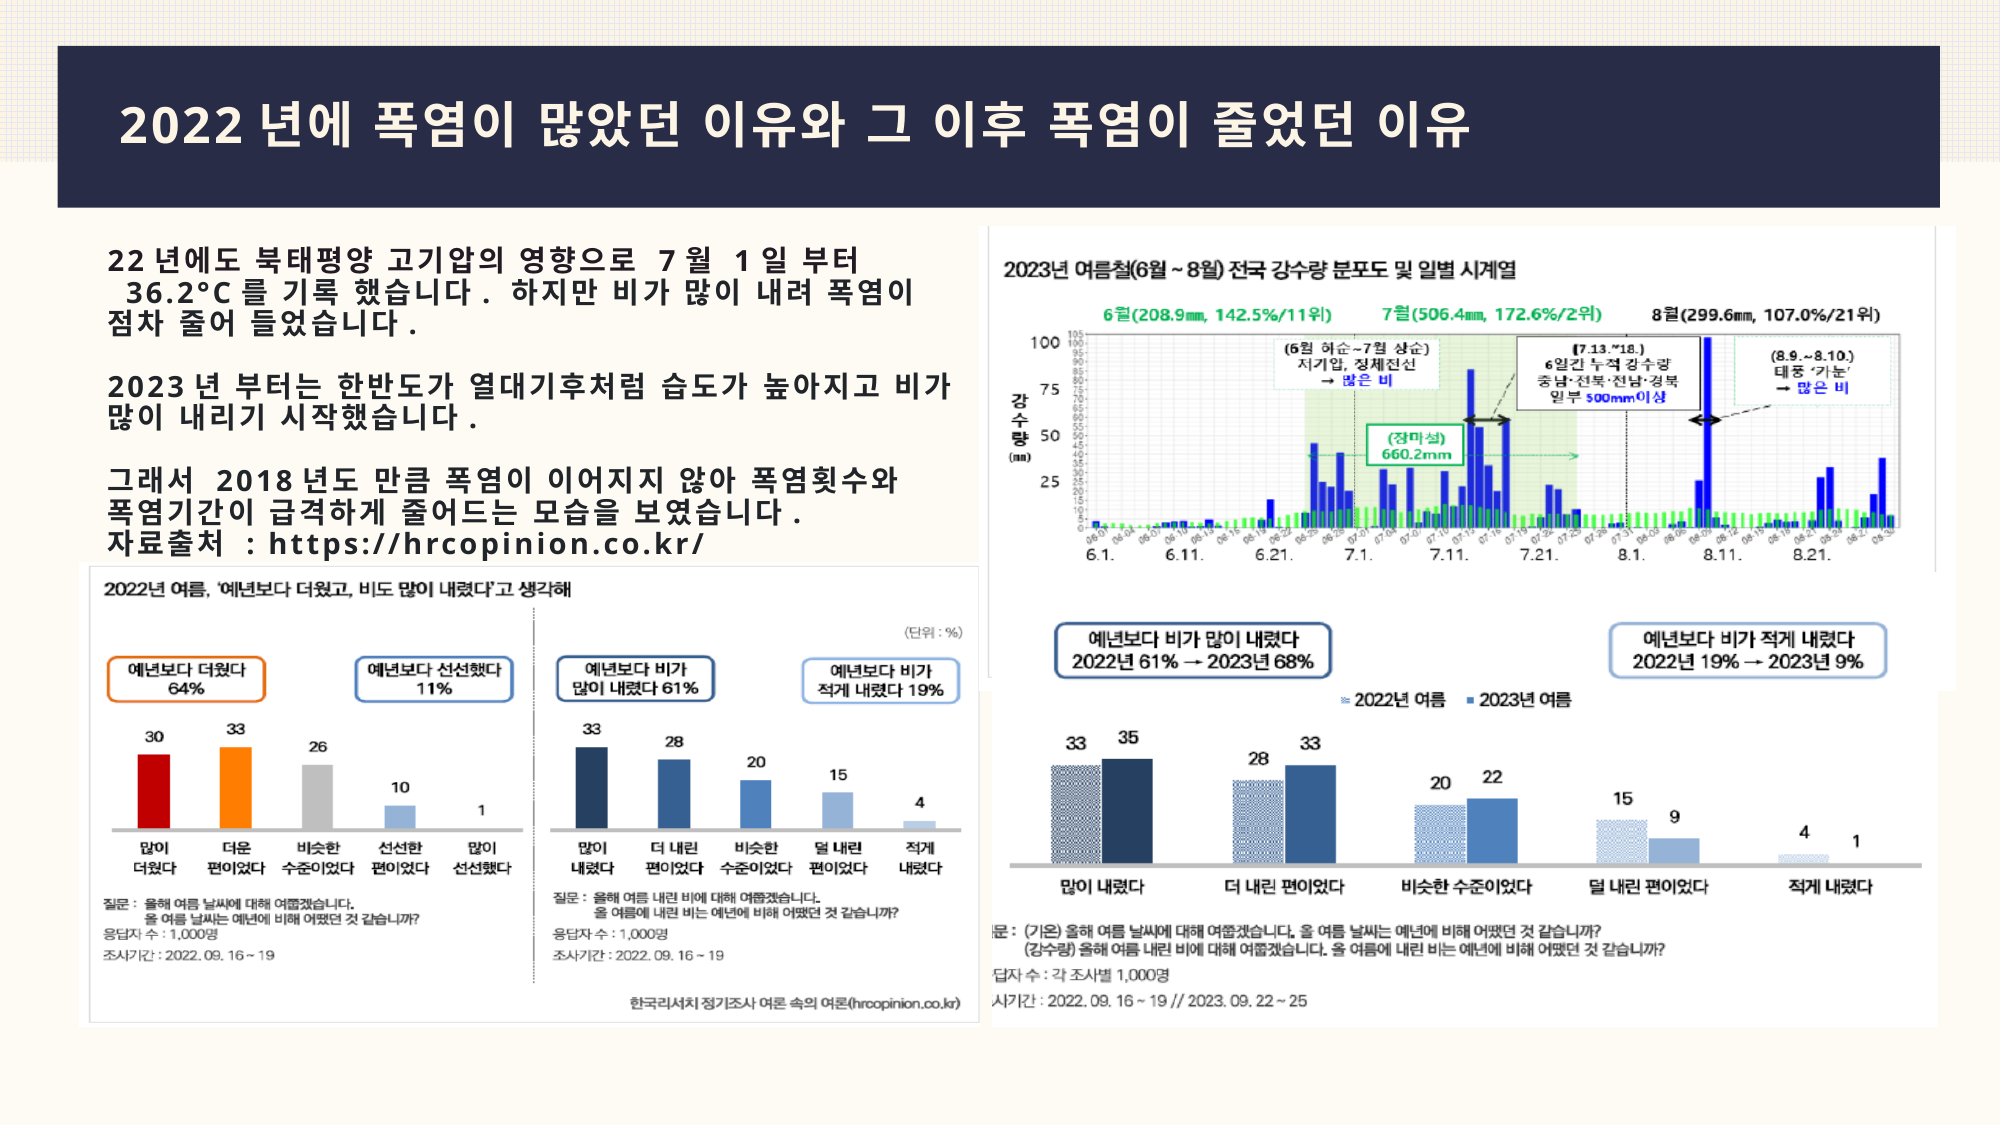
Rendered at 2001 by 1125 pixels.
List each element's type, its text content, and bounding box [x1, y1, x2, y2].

text_box 22년에도 북태평양 고기압의 영향으로 7월 1일 부터 36.2°C를 기록 했습니다. 하지만 비가 많이 내려 폭염이 점차 줄어 들었습니다. 2023년 부터는 한반도가 열대기후처럼 습도가 높아지고 비가 많이 내리기 시작했습니다. 그래서 2018년도 만큼 폭염이 이어지지 않아 폭염횟수와 폭염기간이 급격하게 줄어드는 모습을 보였습니다. 자료출처 : https://hrcopinion.co.kr/ [92, 226, 975, 562]
picture [79, 226, 1956, 1027]
title 2022년에 폭염이 많았던 이유와 그 이후 폭염이 줄었던 이유 [104, 79, 1894, 176]
